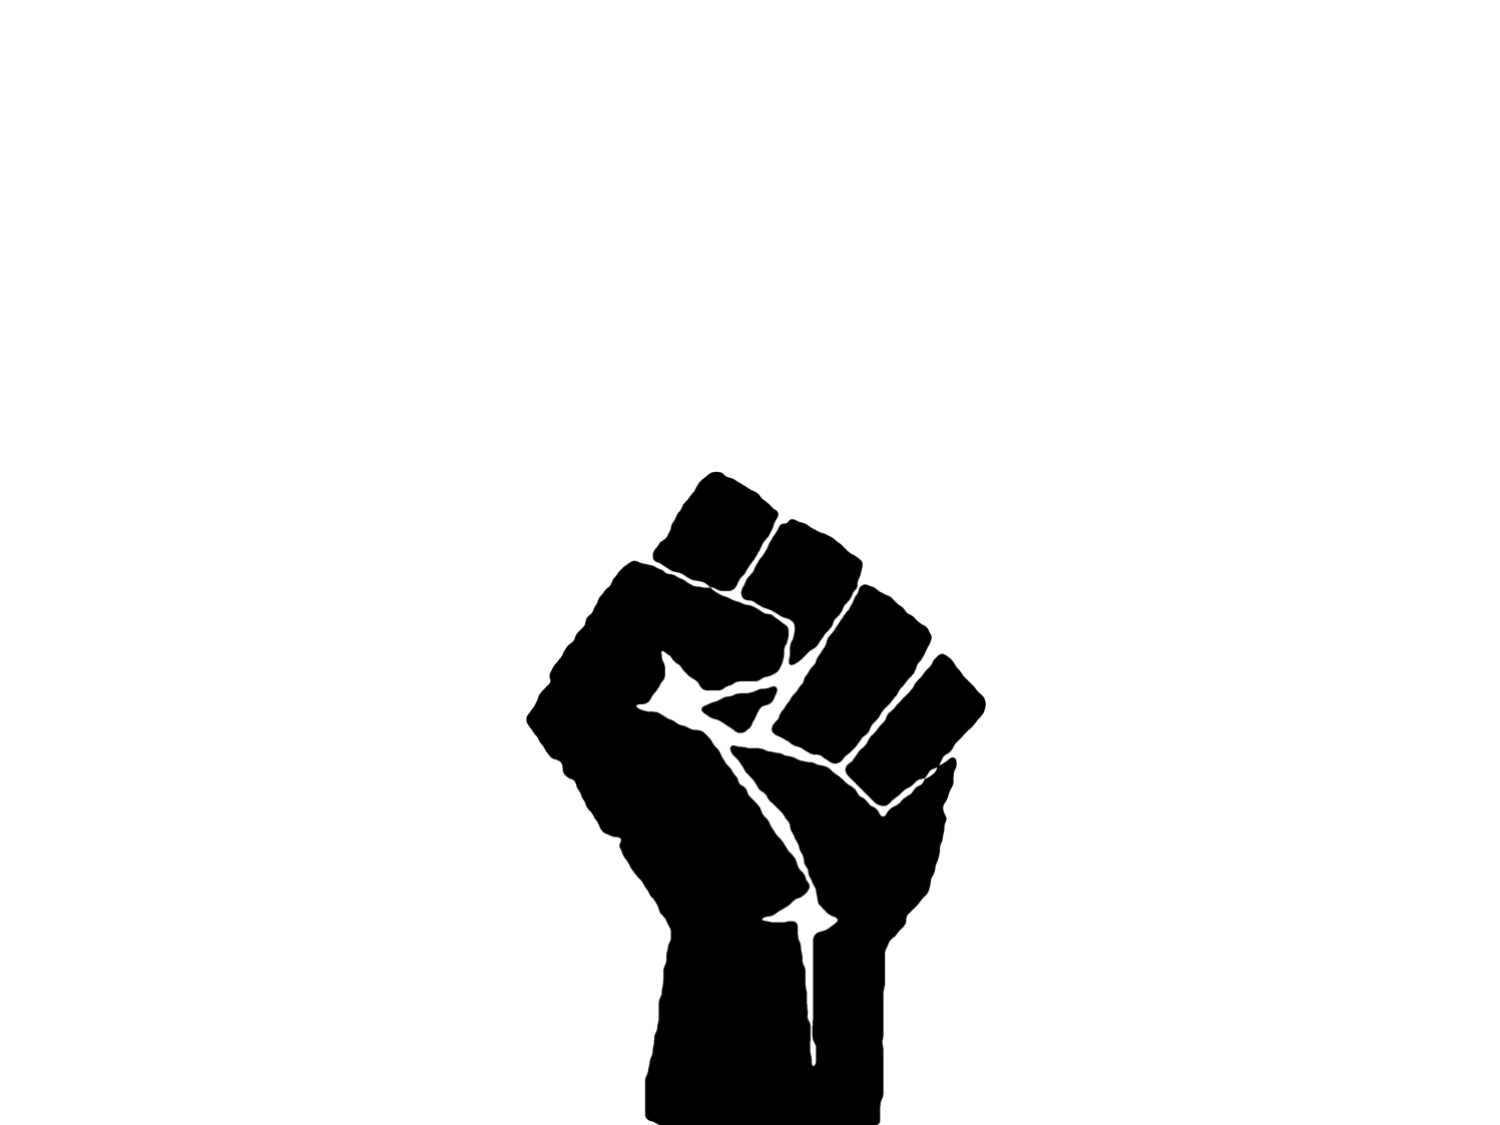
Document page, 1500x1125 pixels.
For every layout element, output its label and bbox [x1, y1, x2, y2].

picture [525, 470, 988, 1125]
